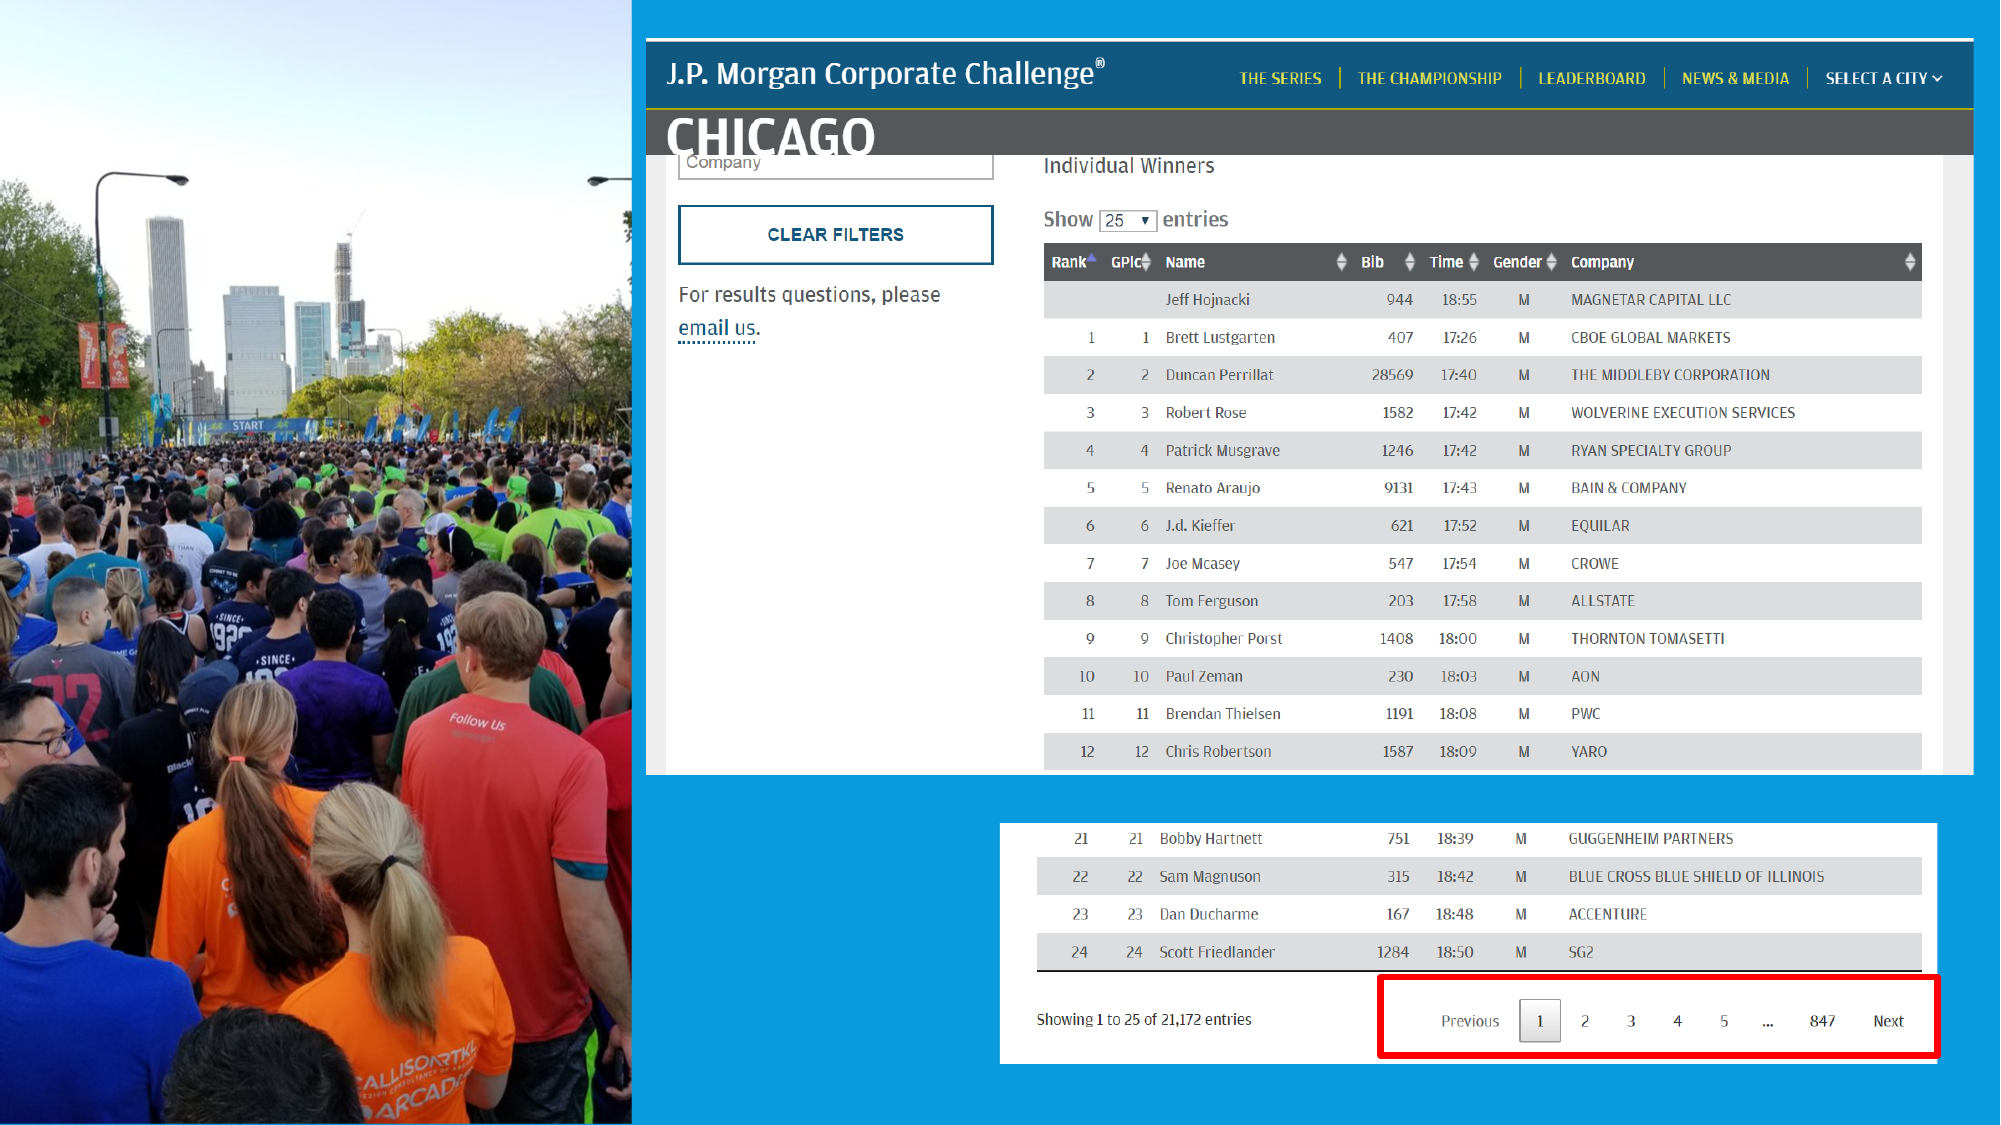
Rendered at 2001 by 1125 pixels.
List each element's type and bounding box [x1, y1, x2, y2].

picture [0, 0, 631, 1123]
picture [1000, 824, 1940, 1063]
picture [647, 39, 1973, 774]
